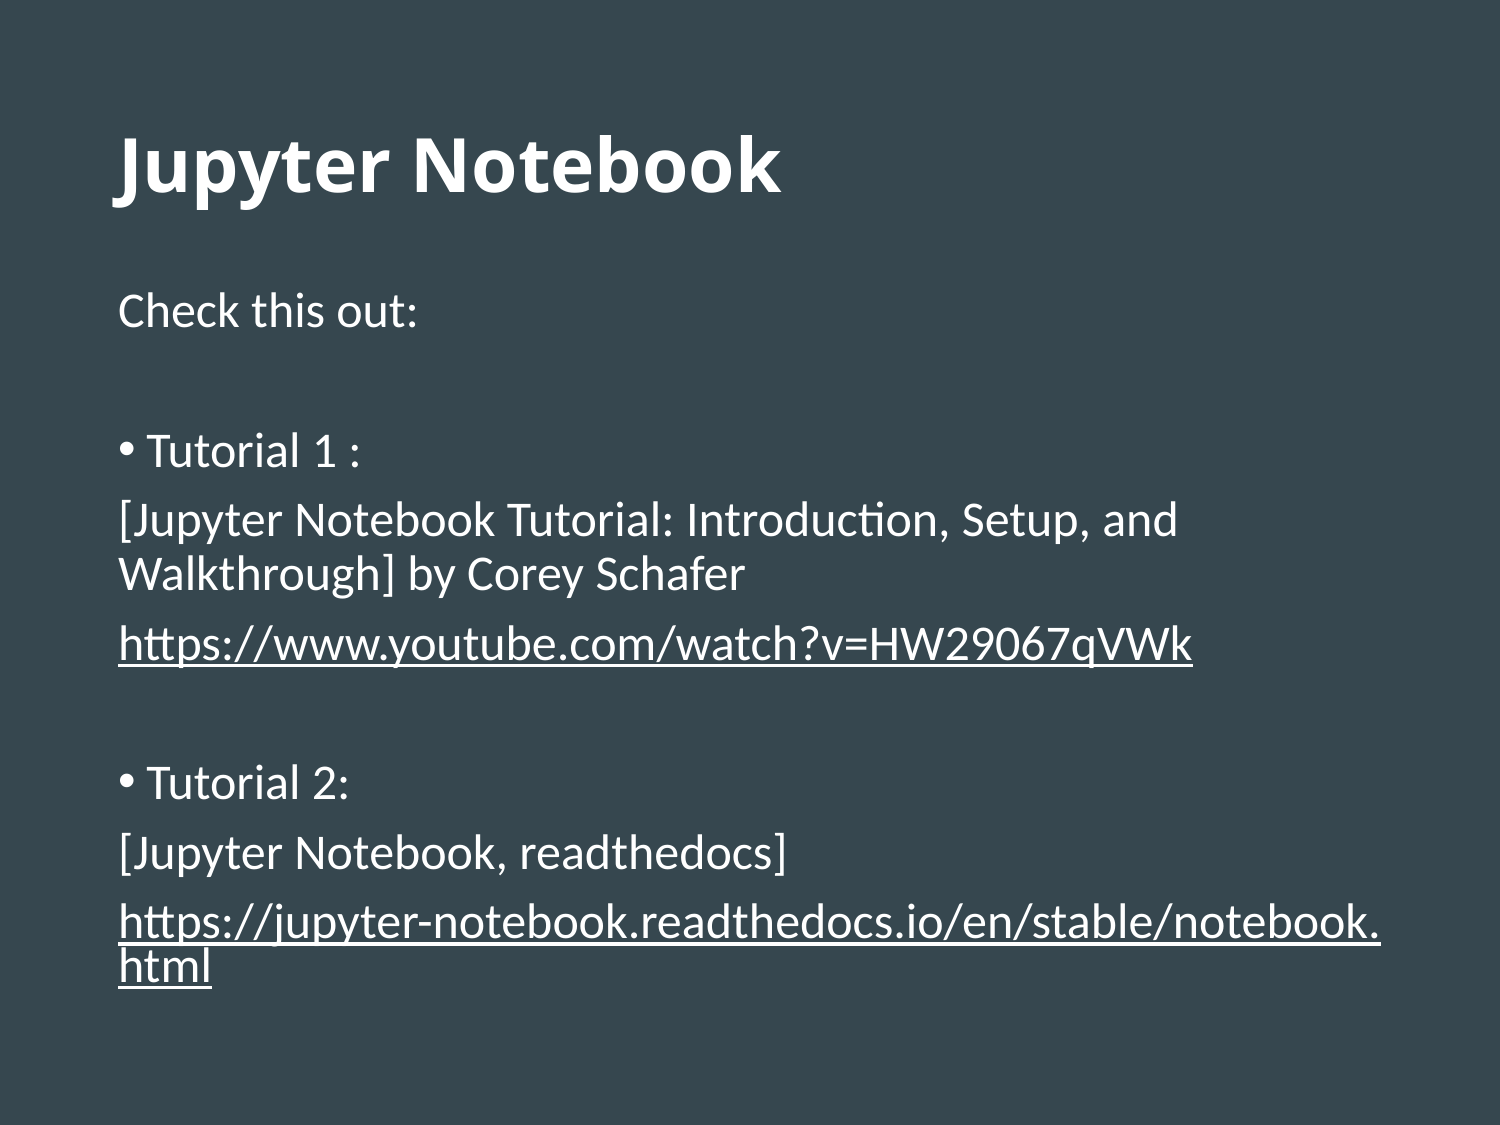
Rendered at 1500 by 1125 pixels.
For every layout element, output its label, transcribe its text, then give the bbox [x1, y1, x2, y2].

list Check this out: Tutorial 1 : [Jupyter Notebook Tutorial: Introduction, Setup, and Walkthrough] by Corey Schafer https://www.youtube.com/watch?v=HW29067qVWk Tutorial 2: [Jupyter Notebook, readthedocs] https://jupyter-notebook.readthedocs.io/en/stable/notebook.html [103, 277, 1397, 1014]
title Jupyter Notebook [103, 59, 1397, 277]
